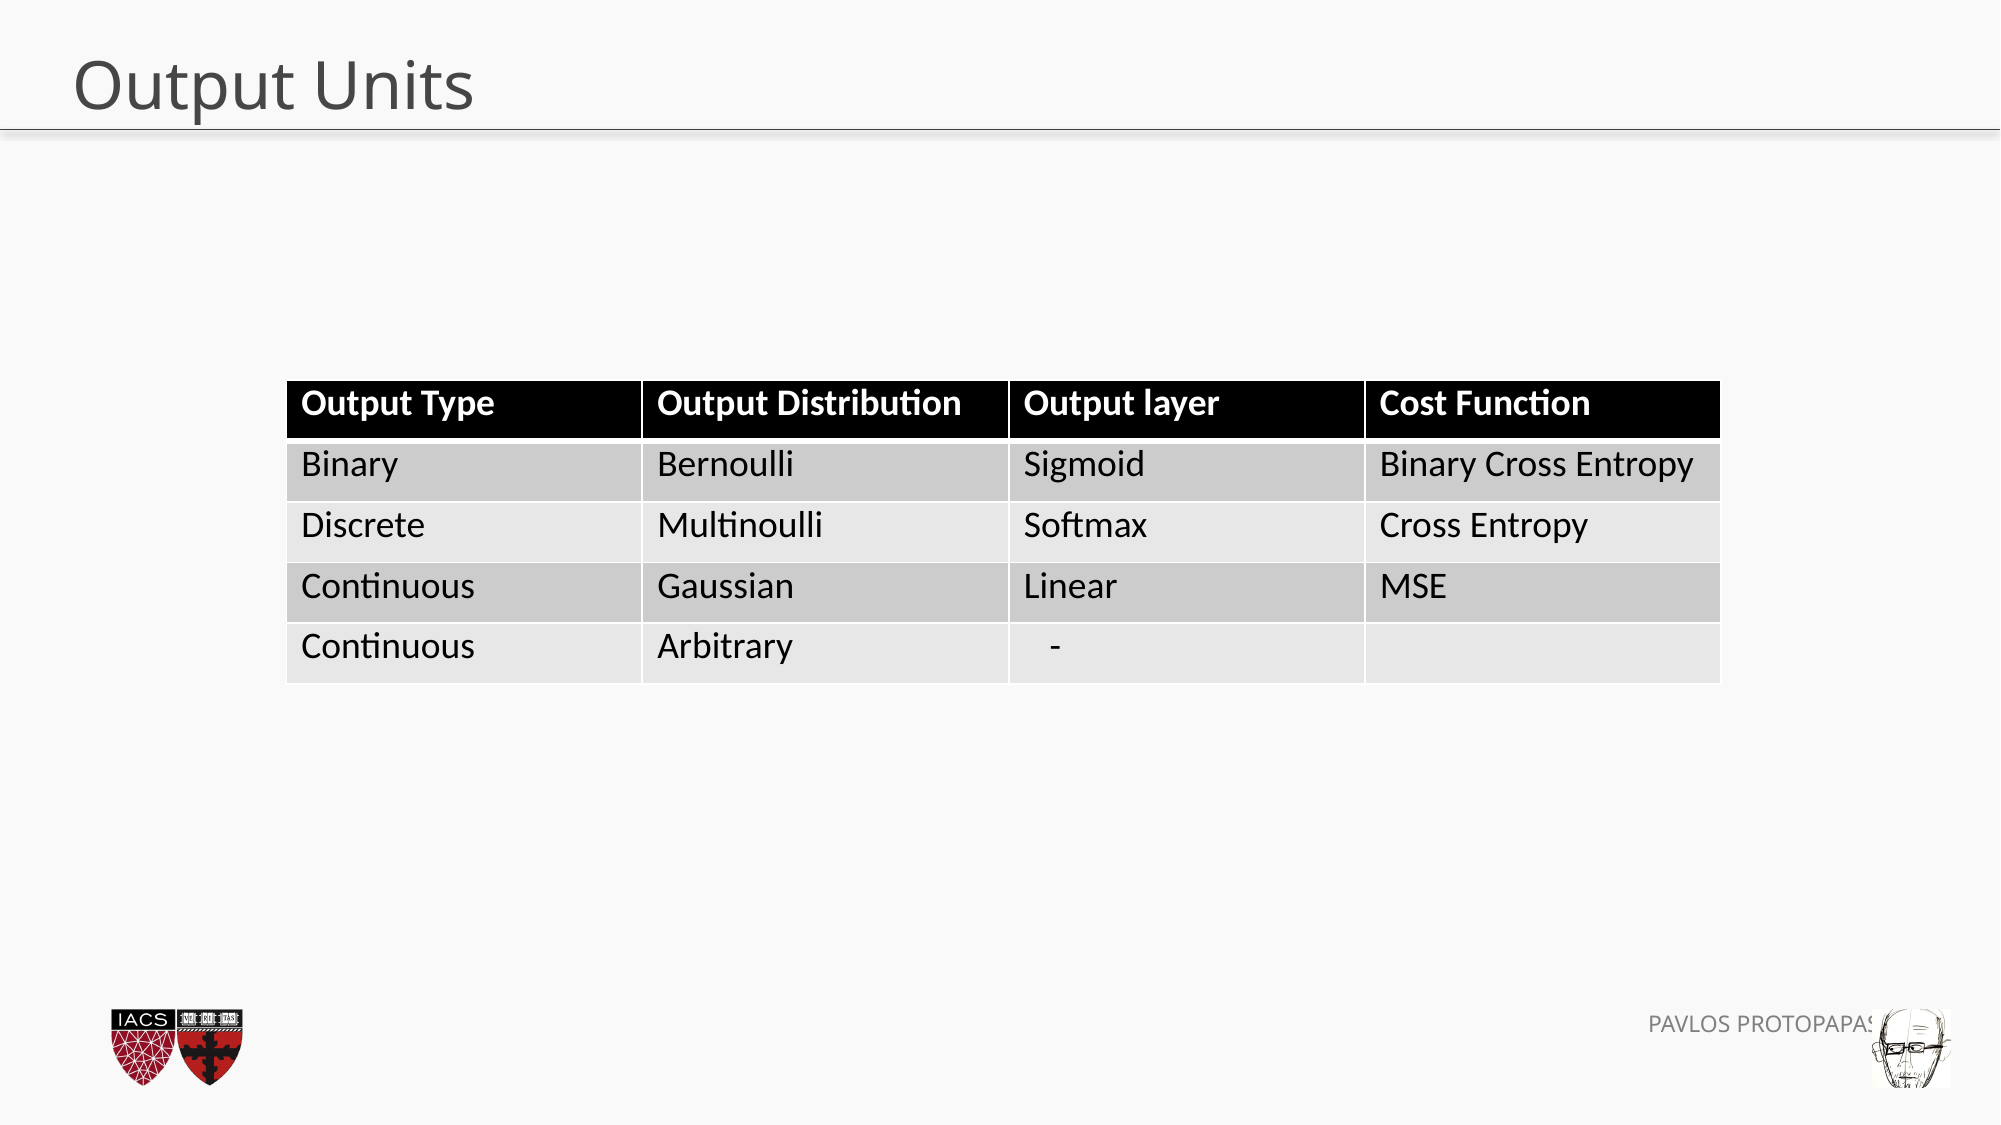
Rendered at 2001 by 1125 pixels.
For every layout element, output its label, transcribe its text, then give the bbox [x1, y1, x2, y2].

table_cell Discrete [287, 503, 641, 562]
table_cell Multinoulli [643, 503, 1008, 562]
table_cell [1366, 624, 1720, 683]
picture [1872, 1009, 1951, 1088]
table_cell Softmax [1010, 503, 1364, 562]
title Output Units [57, 35, 1943, 162]
table_cell Continuous [287, 624, 641, 683]
table_cell - [1010, 624, 1364, 683]
table_cell Binary [287, 444, 641, 501]
table_header Cost Function [1366, 381, 1720, 438]
table_cell Bernoulli [643, 444, 1008, 501]
table_header Output layer [1010, 381, 1364, 438]
picture [109, 1009, 243, 1086]
table_cell MSE [1366, 563, 1720, 622]
table_cell Arbitrary [643, 624, 1008, 683]
table_cell Sigmoid [1010, 444, 1364, 501]
table_cell Cross Entropy [1366, 503, 1720, 562]
table_cell Continuous [287, 563, 641, 622]
table_header Output Distribution [643, 381, 1008, 438]
table_cell Linear [1010, 563, 1364, 622]
table_header Output Type [287, 381, 641, 438]
table_cell Binary Cross Entropy [1366, 444, 1720, 501]
table_cell Gaussian [643, 563, 1008, 622]
